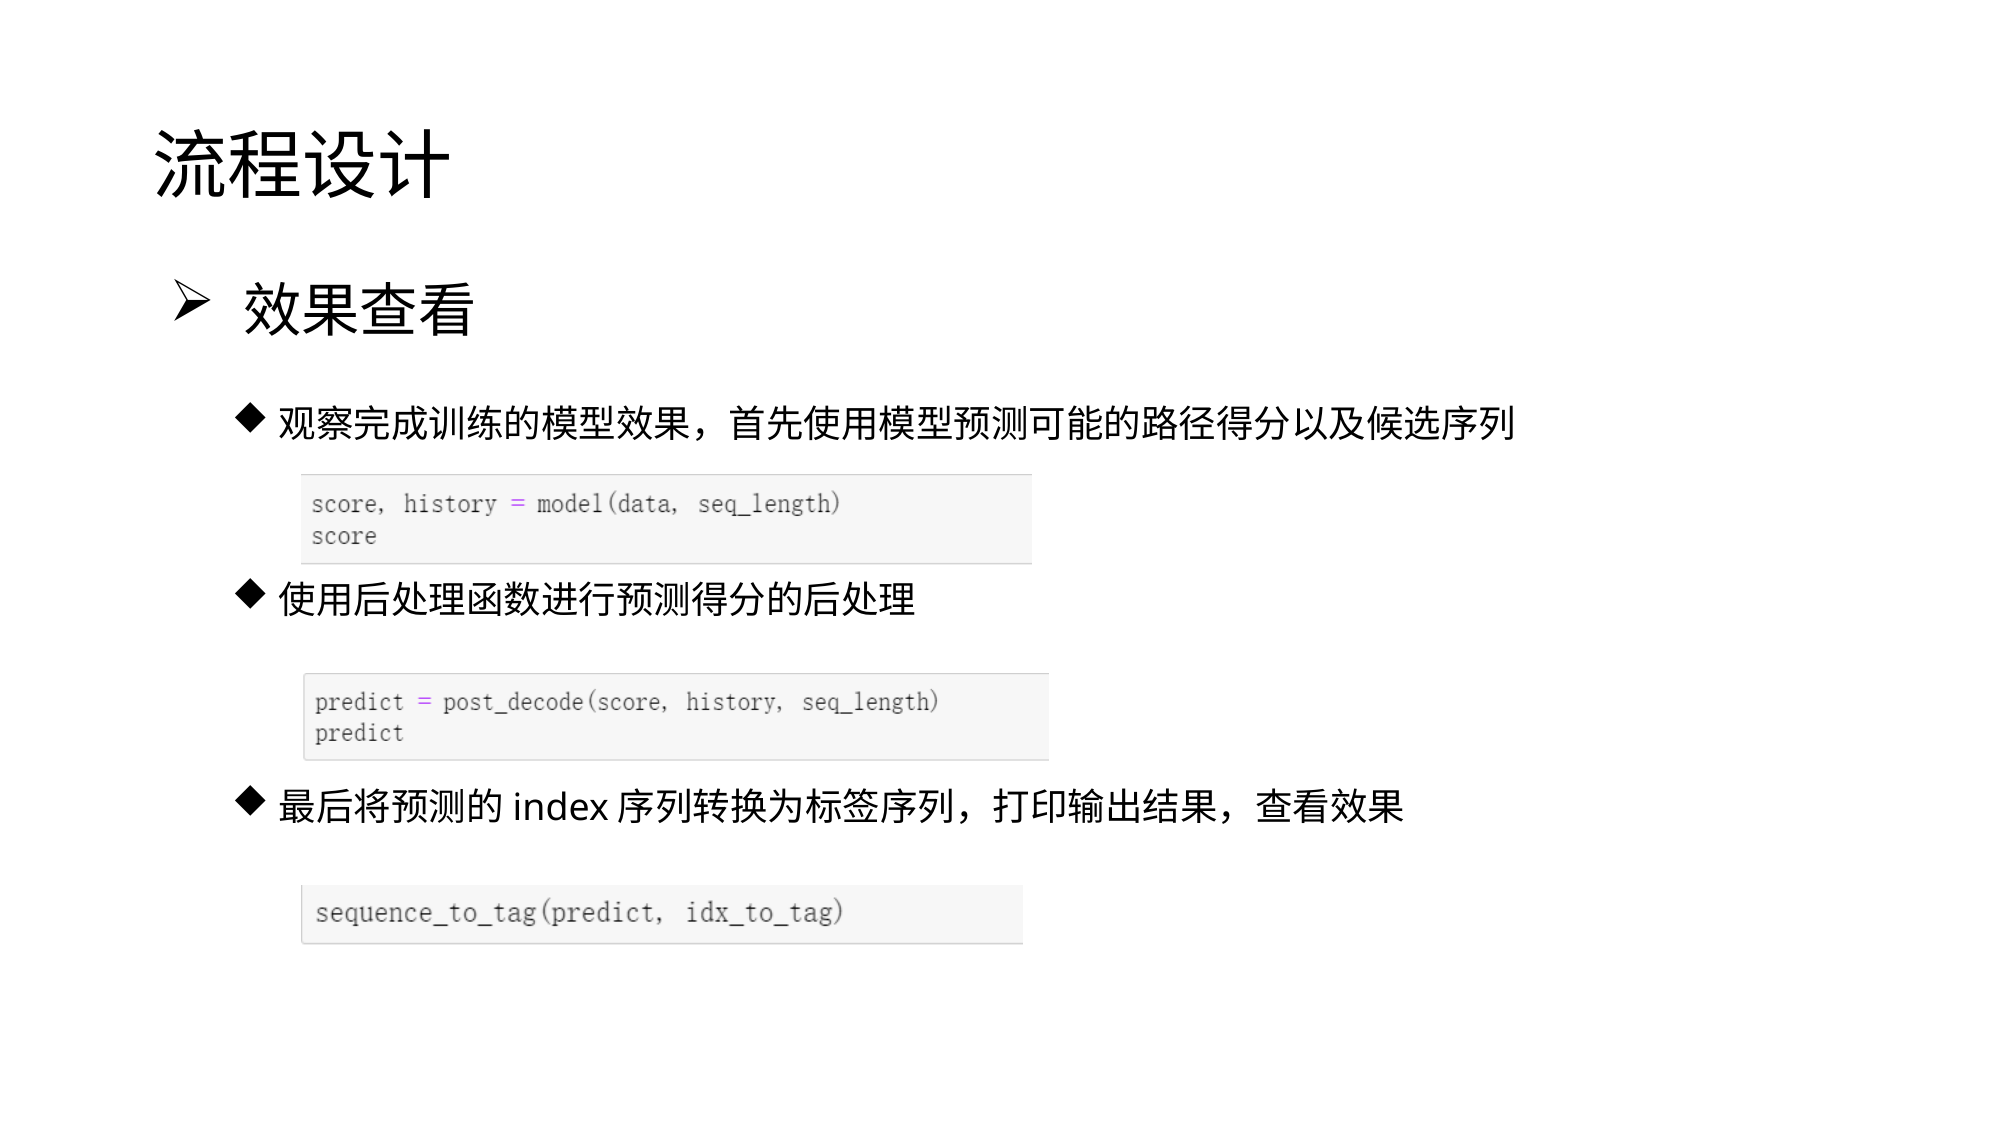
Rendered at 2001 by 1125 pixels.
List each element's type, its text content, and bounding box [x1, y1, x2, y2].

picture [301, 474, 1032, 568]
text_box 最后将预测的index序列转换为标签序列，打印输出结果，查看效果 [217, 775, 1430, 836]
text_box 使用后处理函数进行预测得分的后处理 [217, 568, 1218, 629]
picture [301, 885, 1023, 946]
text_box 观察完成训练的模型效果，首先使用模型预测可能的路径得分以及候选序列 [217, 392, 1535, 453]
title 流程设计 [137, 59, 1863, 278]
picture [301, 673, 1049, 762]
text_box 效果查看 [154, 265, 536, 351]
